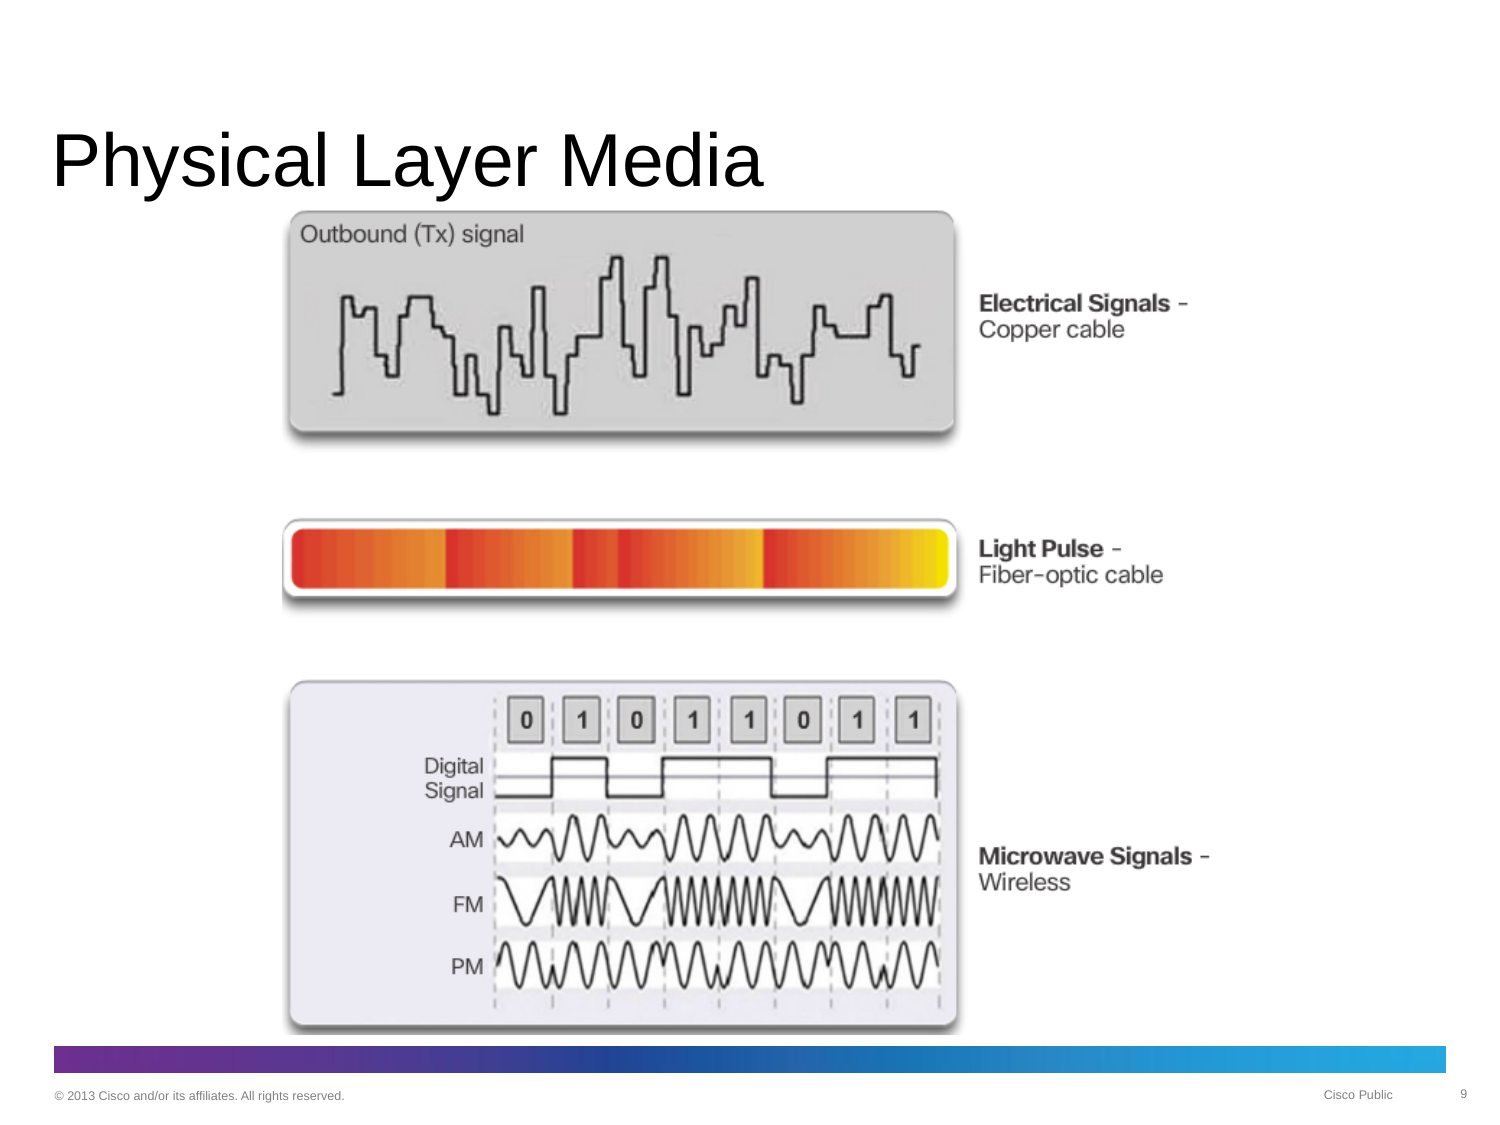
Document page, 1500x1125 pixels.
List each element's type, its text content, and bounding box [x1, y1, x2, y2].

title Physical Layer Media [37, 70, 1447, 209]
picture [282, 205, 1218, 1035]
picture [54, 1046, 1446, 1073]
